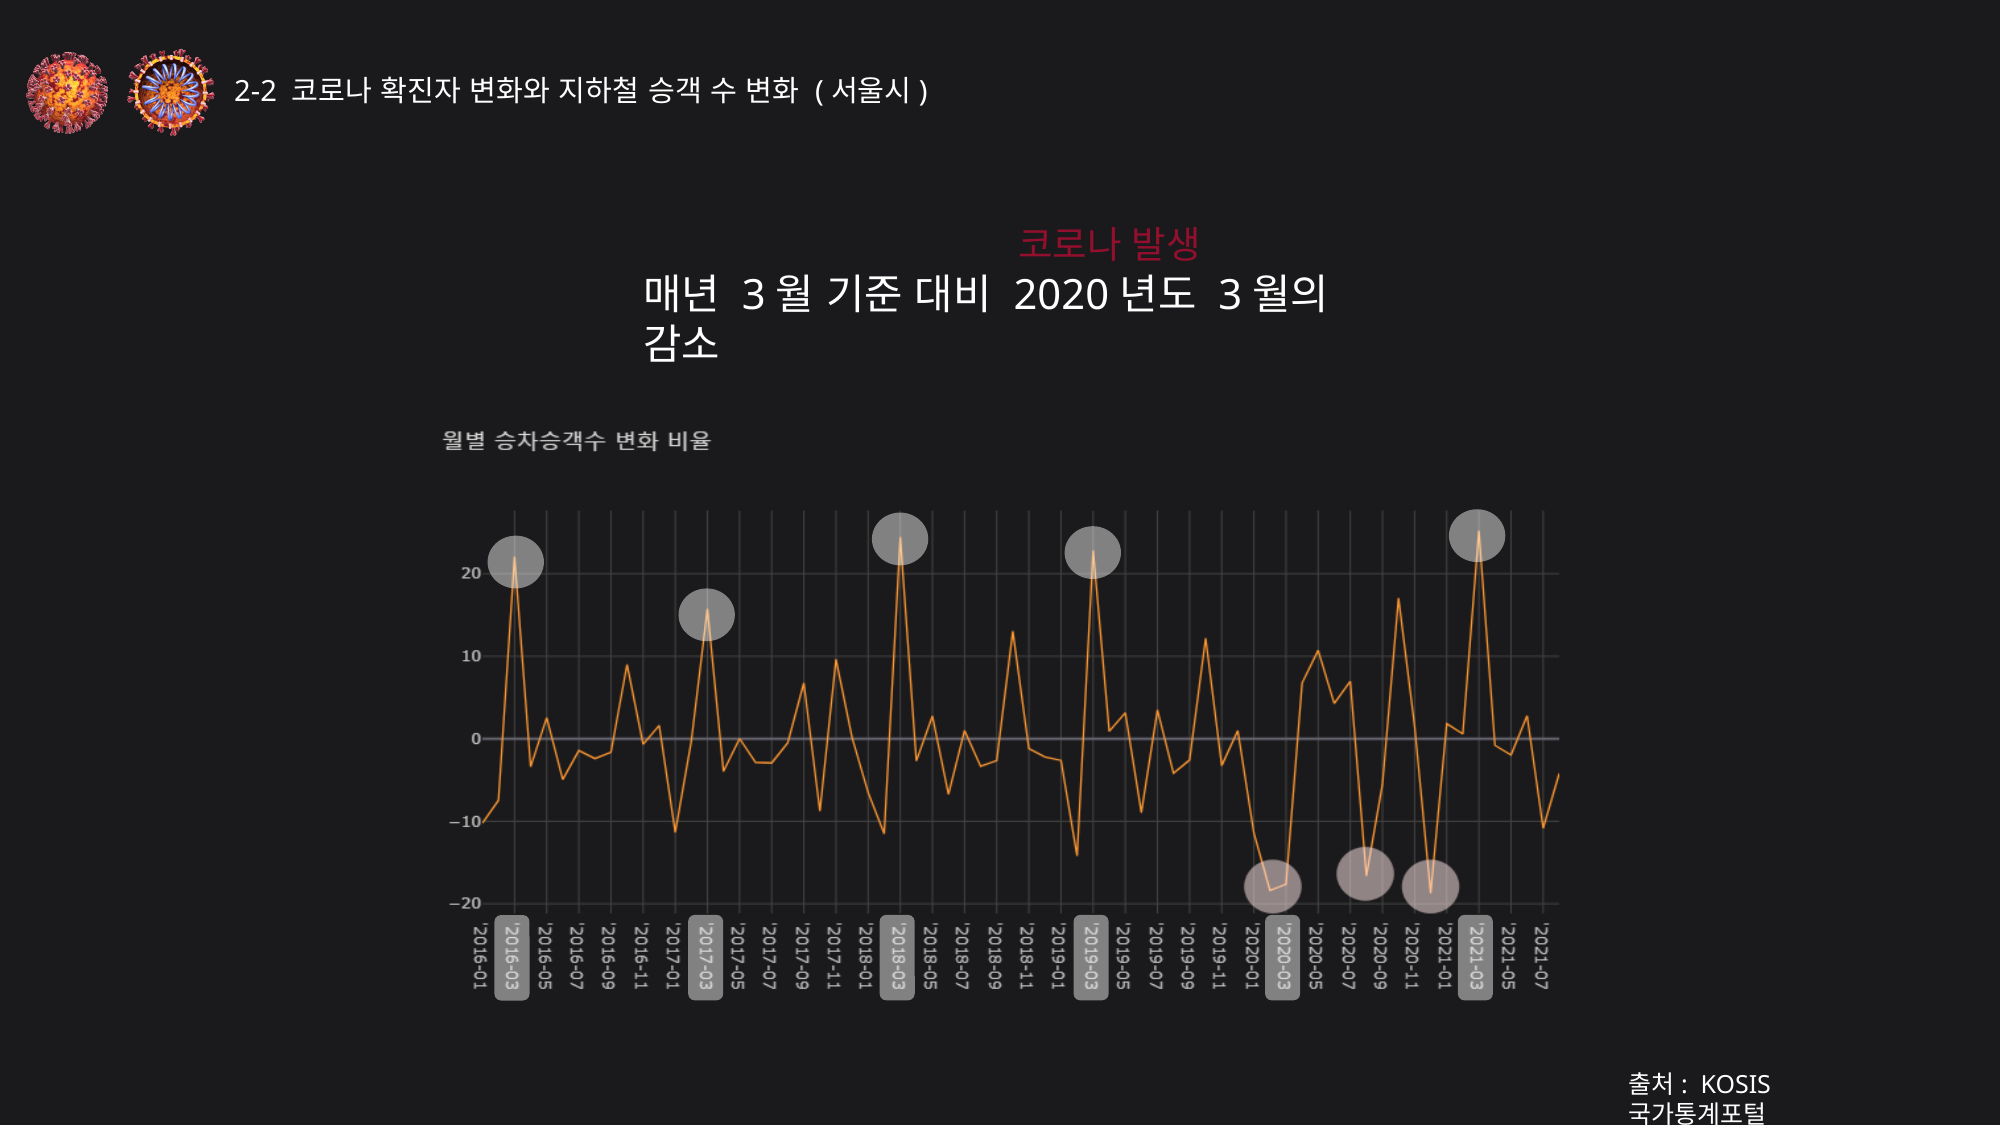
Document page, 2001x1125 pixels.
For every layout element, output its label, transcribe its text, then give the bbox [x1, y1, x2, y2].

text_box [409, 408, 1591, 1007]
picture [19, 40, 222, 145]
text_box 출처: KOSIS 국가통계포털 [1614, 1061, 1934, 1125]
text_box 2-2 코로나 확진자 변화와 지하철 승객 수 변화 (서울시) [222, 64, 943, 115]
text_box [628, 213, 1372, 326]
